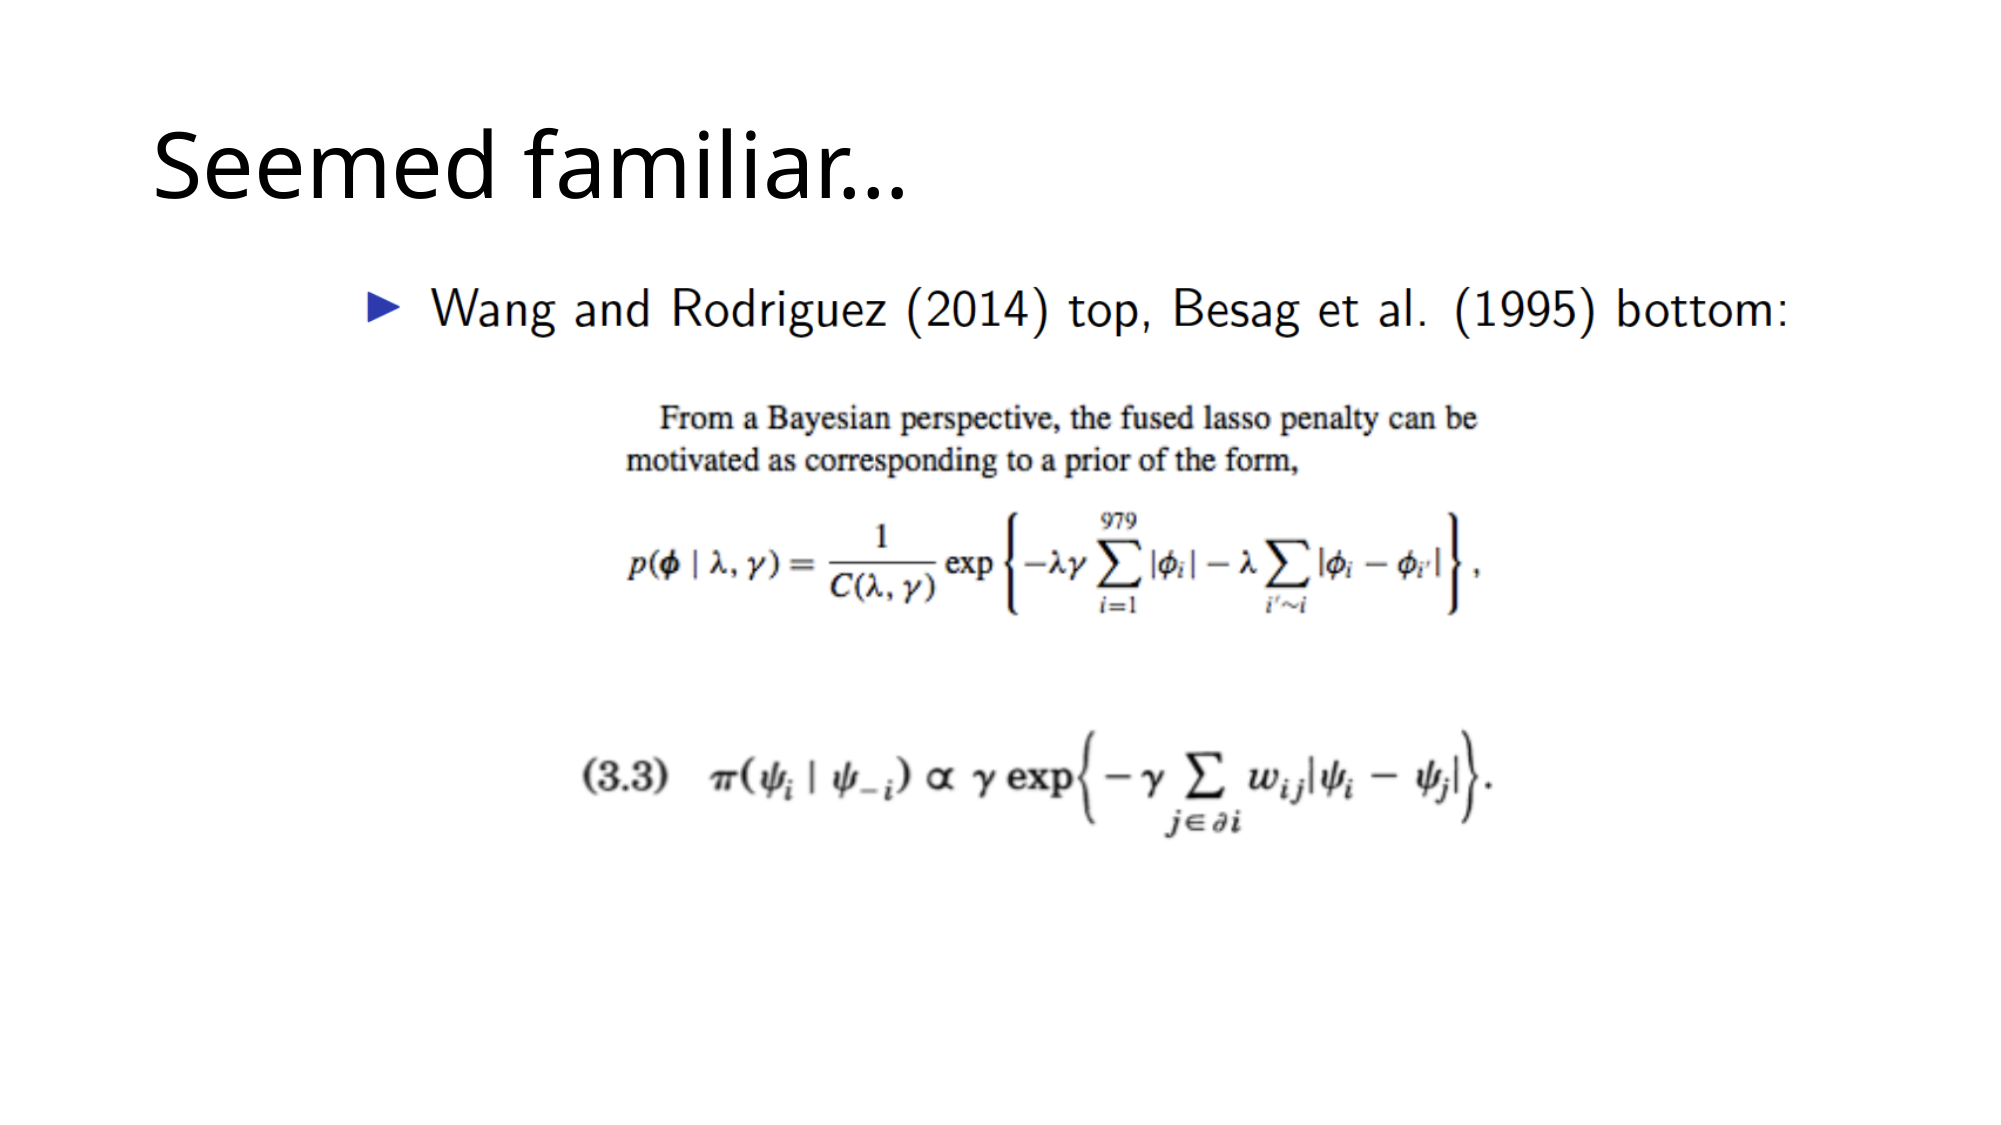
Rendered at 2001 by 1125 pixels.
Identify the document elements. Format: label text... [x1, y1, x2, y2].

title Seemed familiar… [137, 59, 1863, 278]
picture [300, 253, 1827, 1118]
